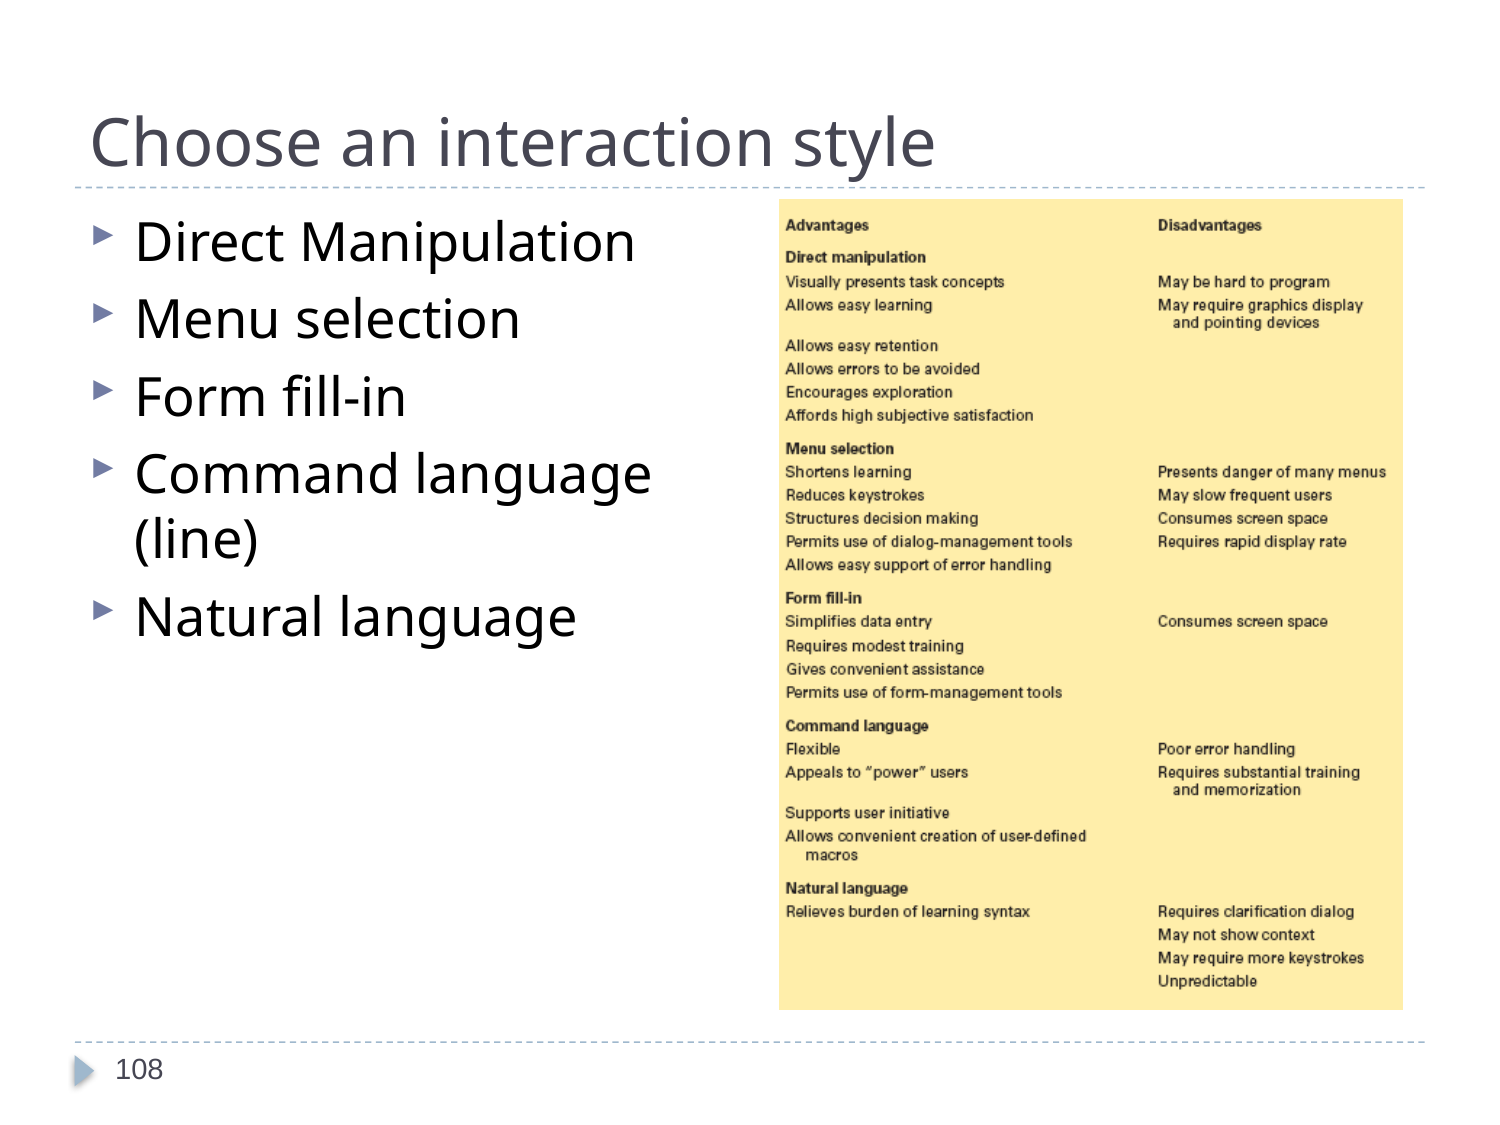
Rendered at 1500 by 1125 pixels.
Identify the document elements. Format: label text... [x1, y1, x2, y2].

slide_number 108 [100, 1042, 426, 1103]
title Choose an interaction style [75, 37, 1425, 188]
list Direct Manipulation Menu selection Form fill-in Command language (line) Natural language [75, 200, 738, 1010]
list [779, 199, 1404, 1010]
